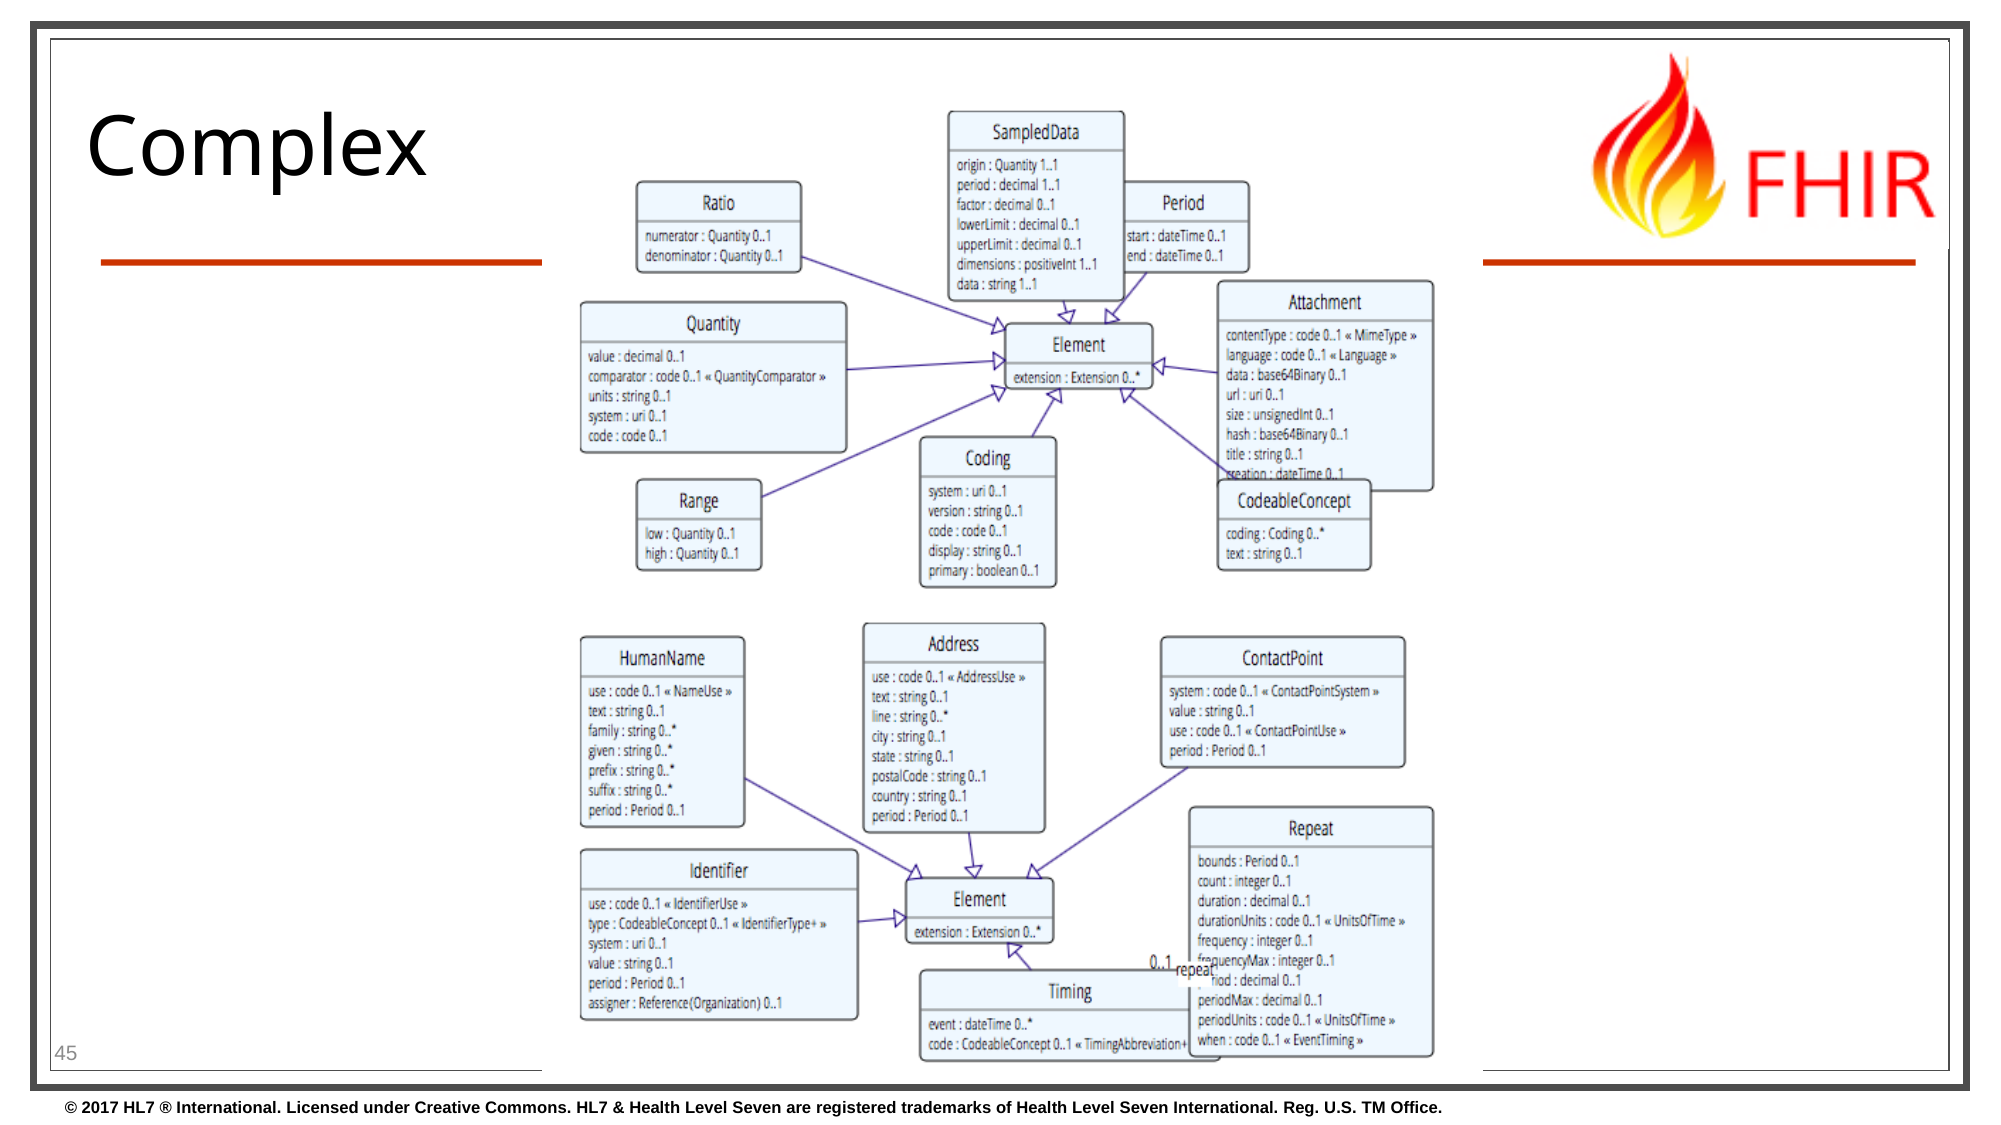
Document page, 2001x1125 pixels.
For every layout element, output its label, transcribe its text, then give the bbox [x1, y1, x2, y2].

title Complex [70, 54, 1504, 249]
slide_number 45 [39, 1034, 197, 1071]
picture [541, 101, 1483, 1078]
picture [1578, 42, 1949, 249]
